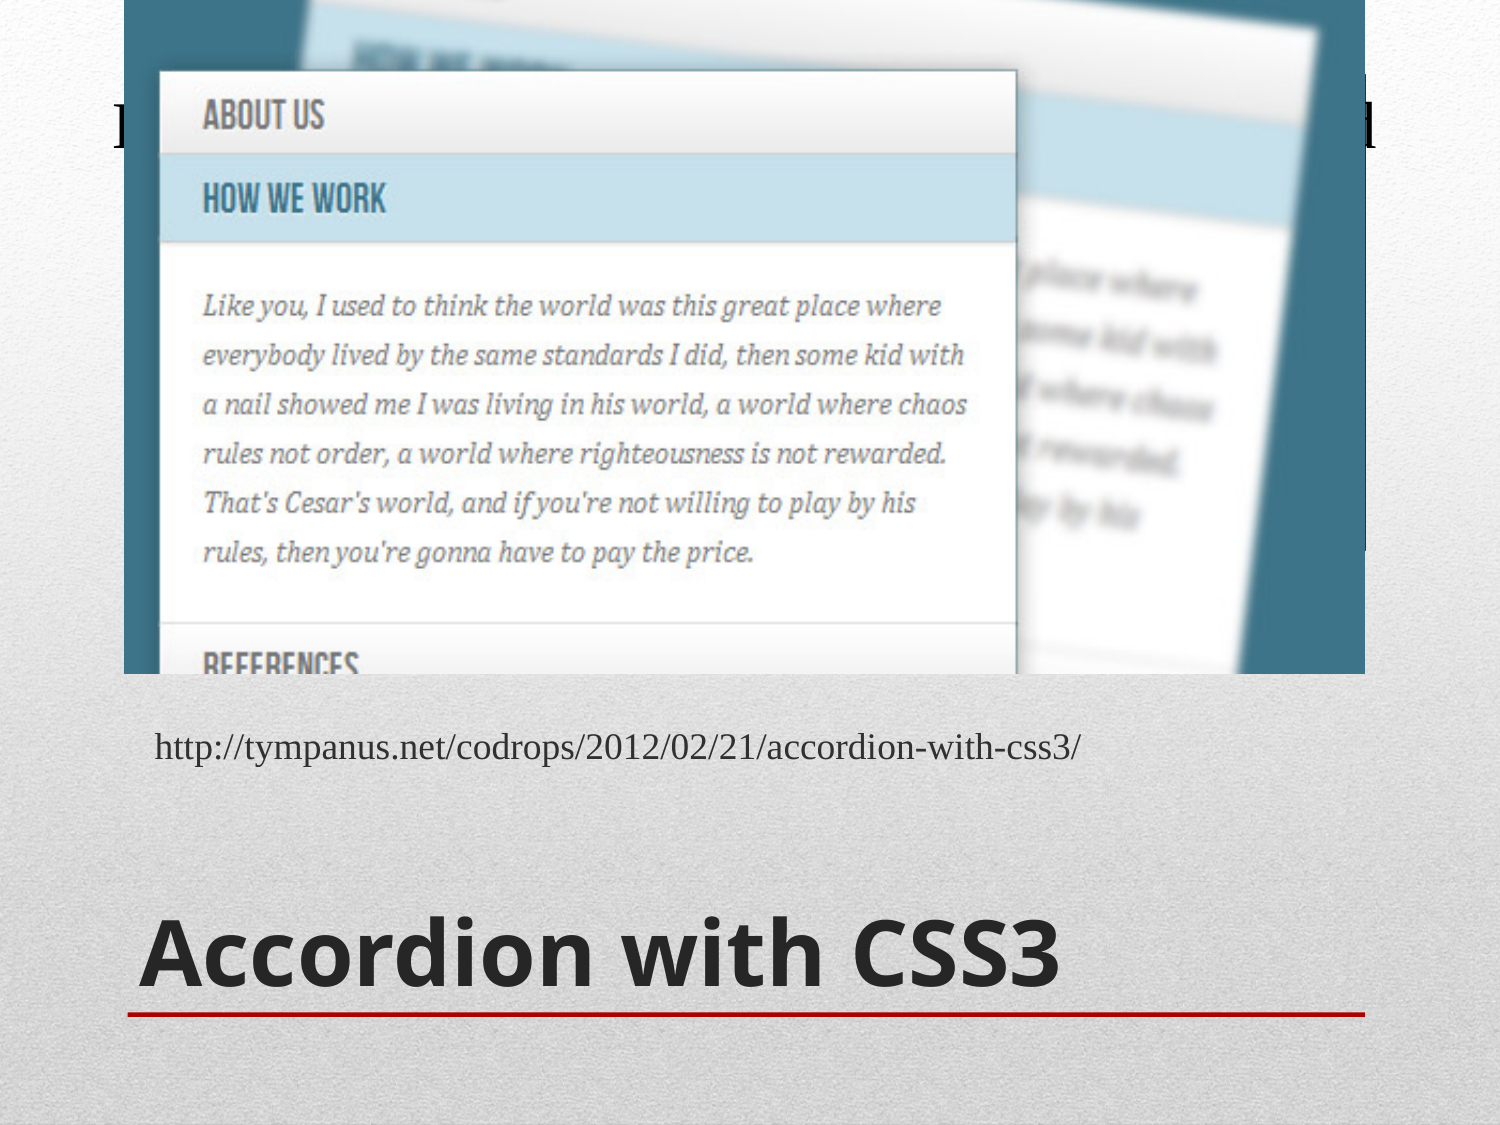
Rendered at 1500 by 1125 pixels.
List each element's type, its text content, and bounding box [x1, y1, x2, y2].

title Accordion with CSS3 [124, 750, 1384, 1013]
picture [123, 0, 1366, 675]
list http://tympanus.net/codrops/2012/02/21/accordion-with-css3/ [139, 714, 1352, 789]
